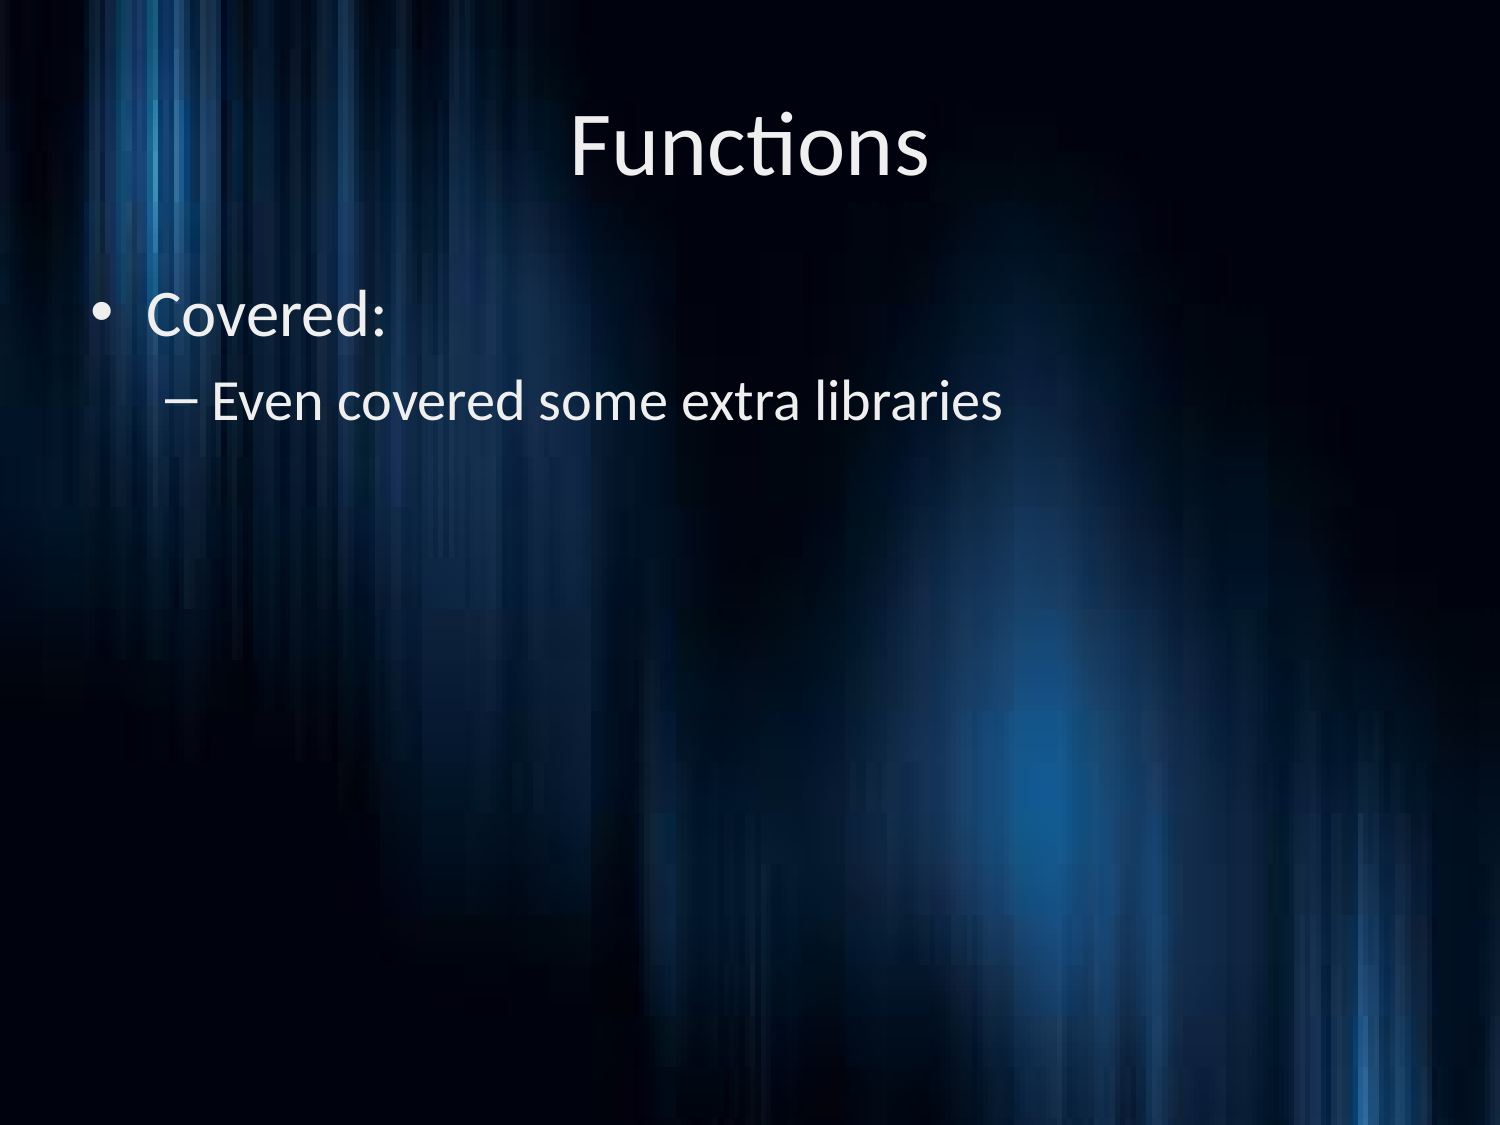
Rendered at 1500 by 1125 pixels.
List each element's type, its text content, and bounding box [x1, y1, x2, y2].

list Covered: Even covered some extra libraries [75, 262, 1425, 1005]
title Functions [75, 45, 1425, 233]
picture [0, 0, 1500, 1125]
